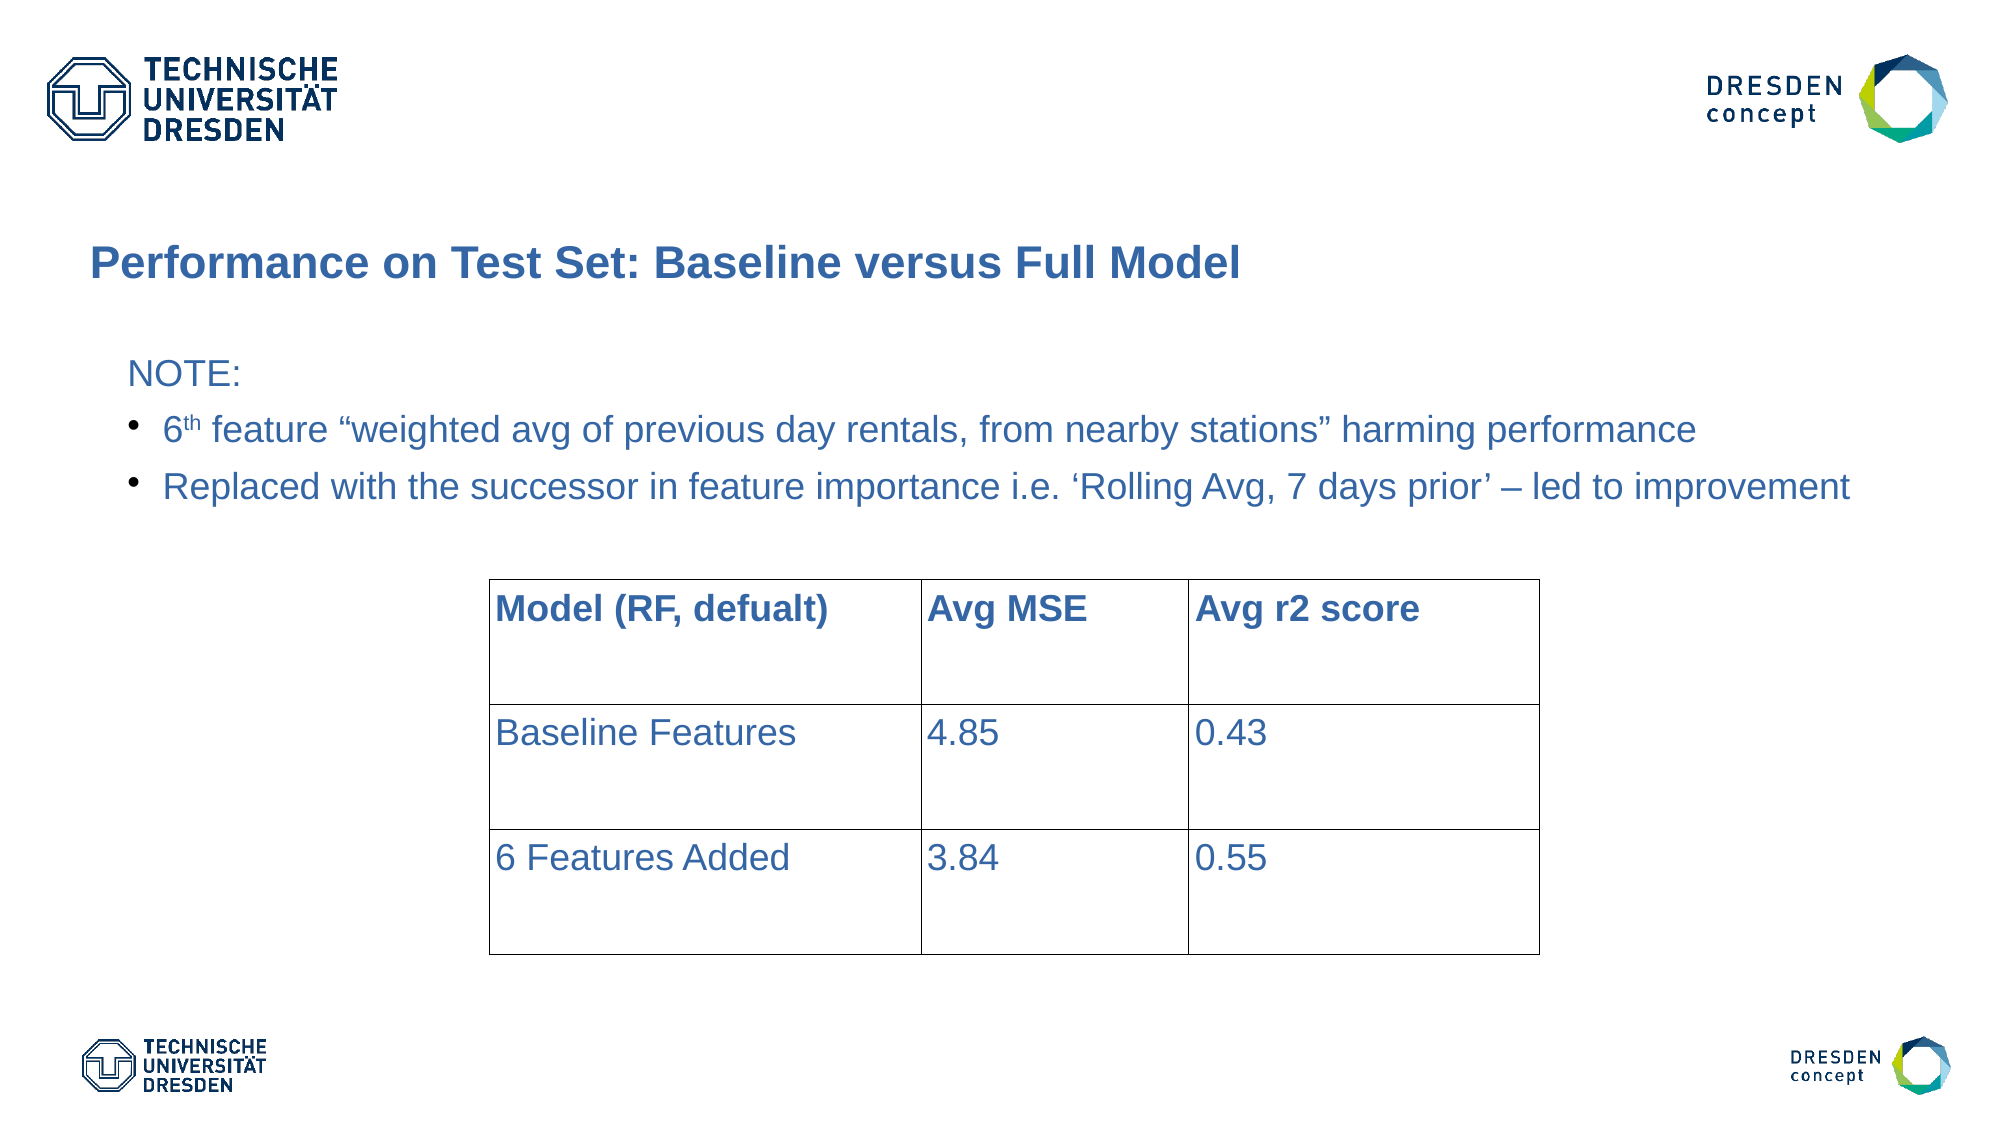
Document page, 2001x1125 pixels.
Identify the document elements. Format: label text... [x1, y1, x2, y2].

table_cell 3.84 [922, 830, 1188, 954]
picture [1707, 54, 1948, 143]
table_header Model (RF, defualt) [490, 580, 921, 704]
text_box NOTE: 6th feature “weighted avg of previous day rentals, from nearby stations” harming performance Replaced with the successor in feature importance i.e. ‘Rolling Avg, 7 days prior’ – led to improvement [112, 341, 1870, 506]
table_cell 0.55 [1189, 830, 1539, 954]
table_cell 0.43 [1189, 705, 1539, 829]
text_box Performance on Test Set: Baseline versus Full Model [75, 224, 1875, 300]
picture [1791, 1036, 1951, 1095]
table_cell 6 Features Added [490, 830, 921, 954]
table_header Avg r2 score [1189, 580, 1539, 704]
picture [47, 57, 337, 141]
table_header Avg MSE [922, 580, 1188, 704]
picture [82, 1039, 266, 1092]
table_cell Baseline Features [490, 705, 921, 829]
table_cell 4.85 [922, 705, 1188, 829]
